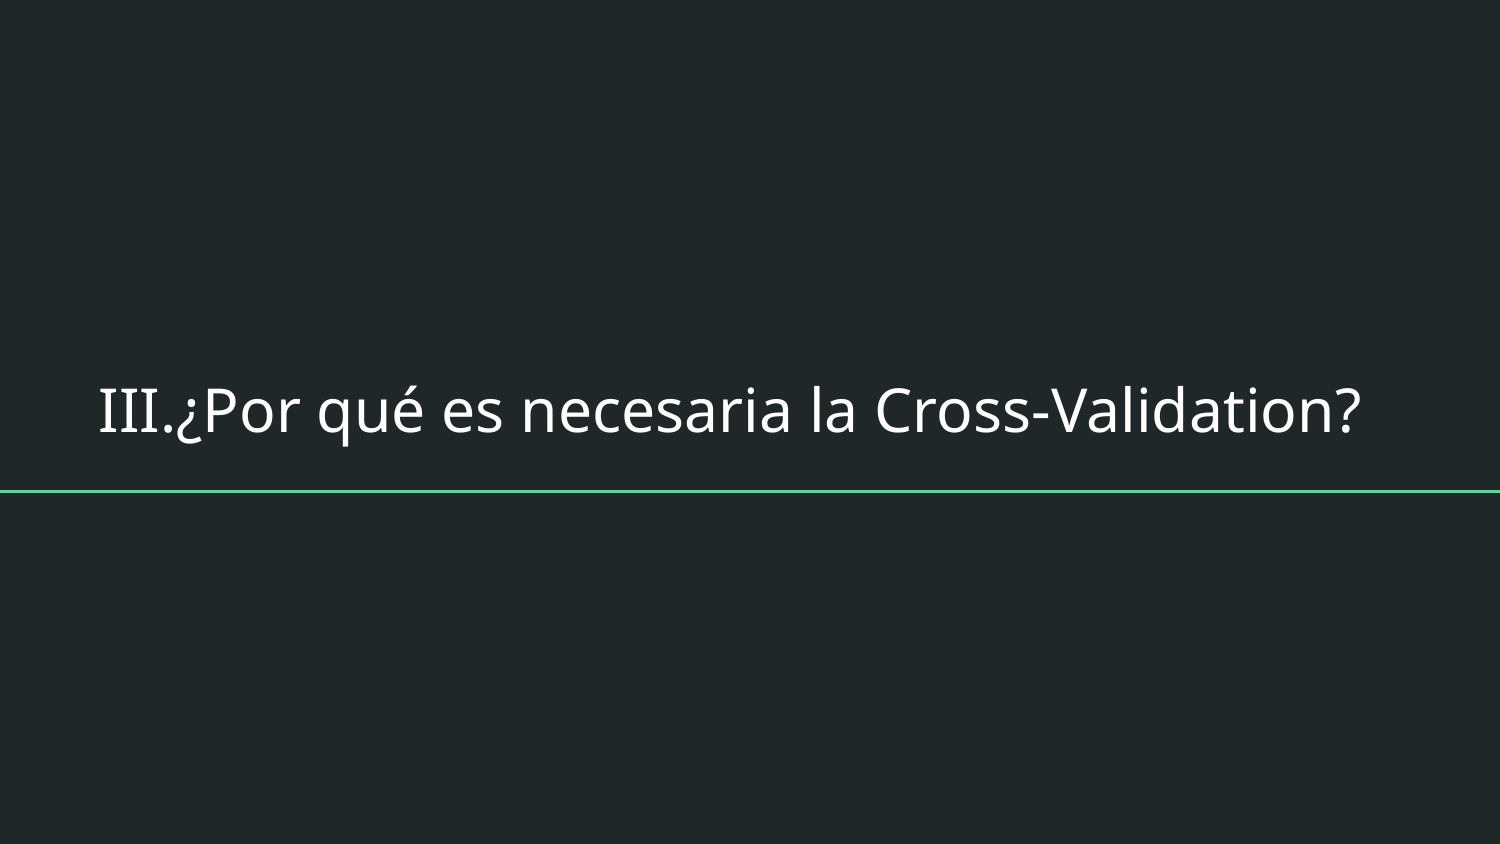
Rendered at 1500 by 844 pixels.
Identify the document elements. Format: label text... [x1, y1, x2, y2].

title III.¿Por qué es necesaria la Cross-Validation? [83, 337, 1417, 466]
